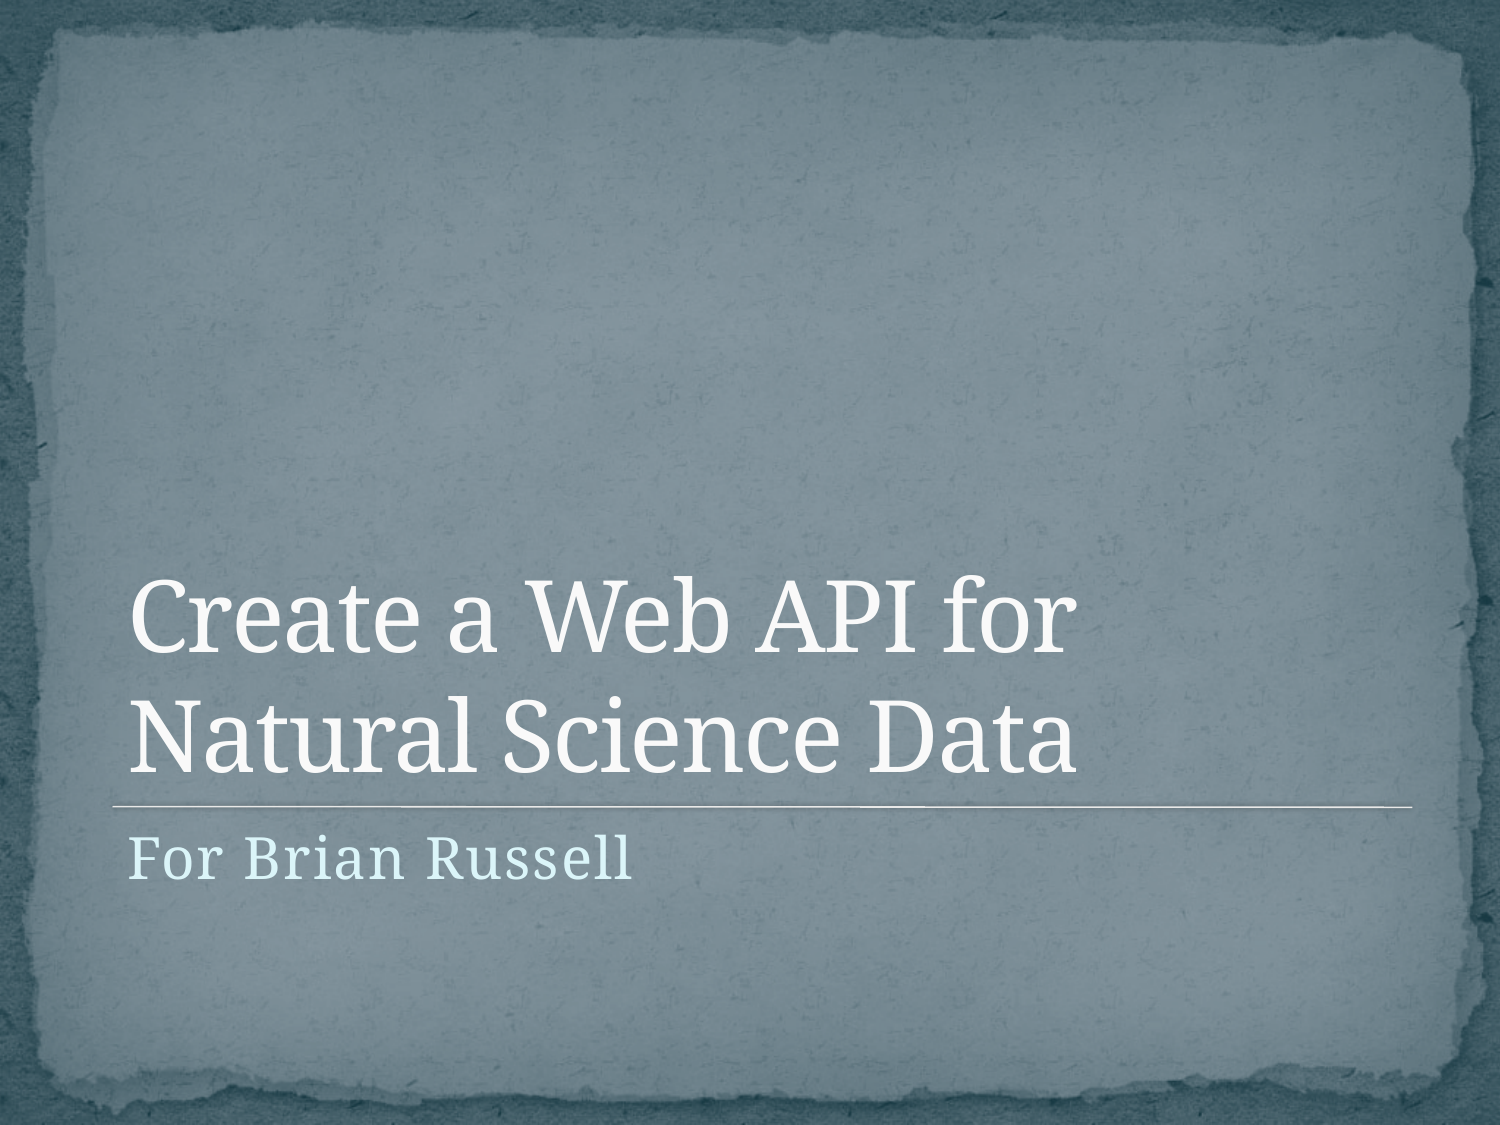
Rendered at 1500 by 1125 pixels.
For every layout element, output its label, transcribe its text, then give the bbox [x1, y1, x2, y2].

list For Brian Russell [112, 813, 1413, 975]
title Create a Web API for Natural Science Data [112, 574, 1413, 800]
